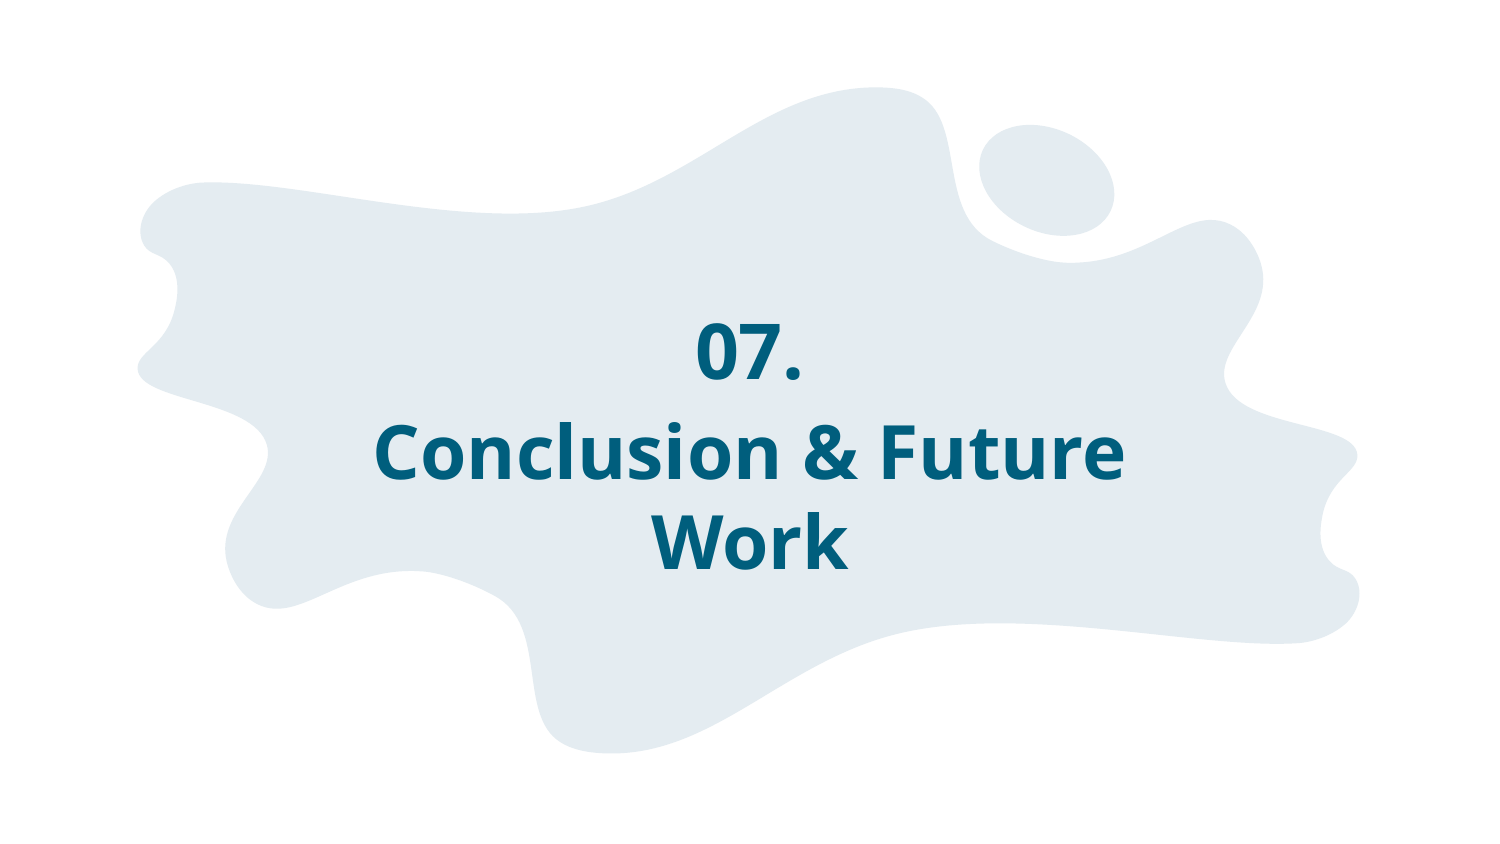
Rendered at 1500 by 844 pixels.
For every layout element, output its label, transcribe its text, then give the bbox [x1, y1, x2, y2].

title 07. [644, 309, 856, 388]
title Conclusion & Future Work [310, 401, 1190, 588]
